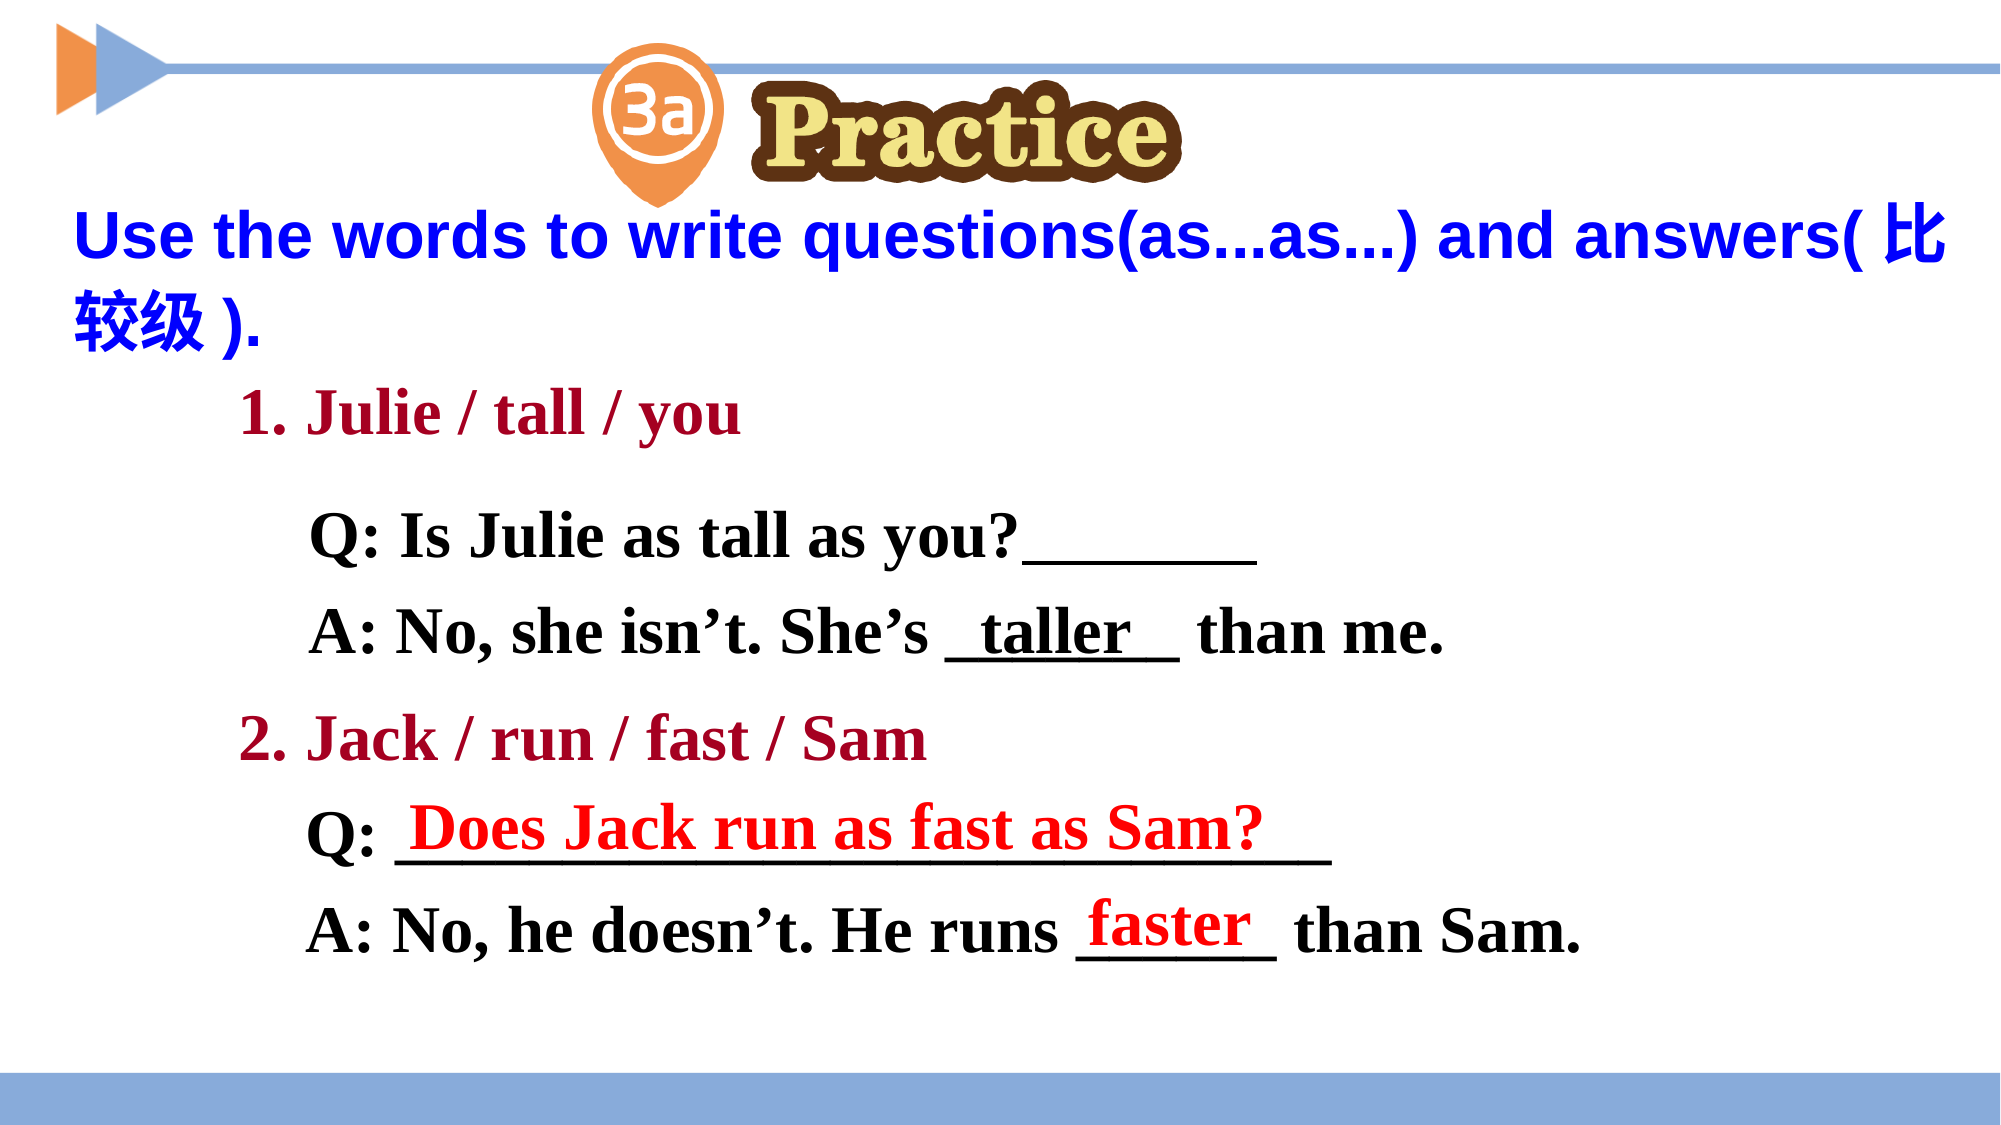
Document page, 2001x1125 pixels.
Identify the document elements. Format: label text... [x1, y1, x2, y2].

picture [0, 0, 2001, 1125]
text_box Does Jack run as fast as Sam? [394, 775, 1529, 871]
text_box Q: Is Julie as tall as you? A: No, she isn’t. She’s _______ than me. [294, 467, 1529, 674]
text_box 2. Jack / run / fast / Sam Q: ____________________________ A: No, he doesn’t. He runs ______ than Sam. [223, 670, 1712, 973]
text_box 1. Julie / tall / you [223, 360, 903, 456]
text_box taller [965, 579, 1202, 674]
text_box faster [1073, 871, 1322, 967]
text_box Use the words to write questions(as...as...) and answers(比较级). [58, 209, 1967, 335]
